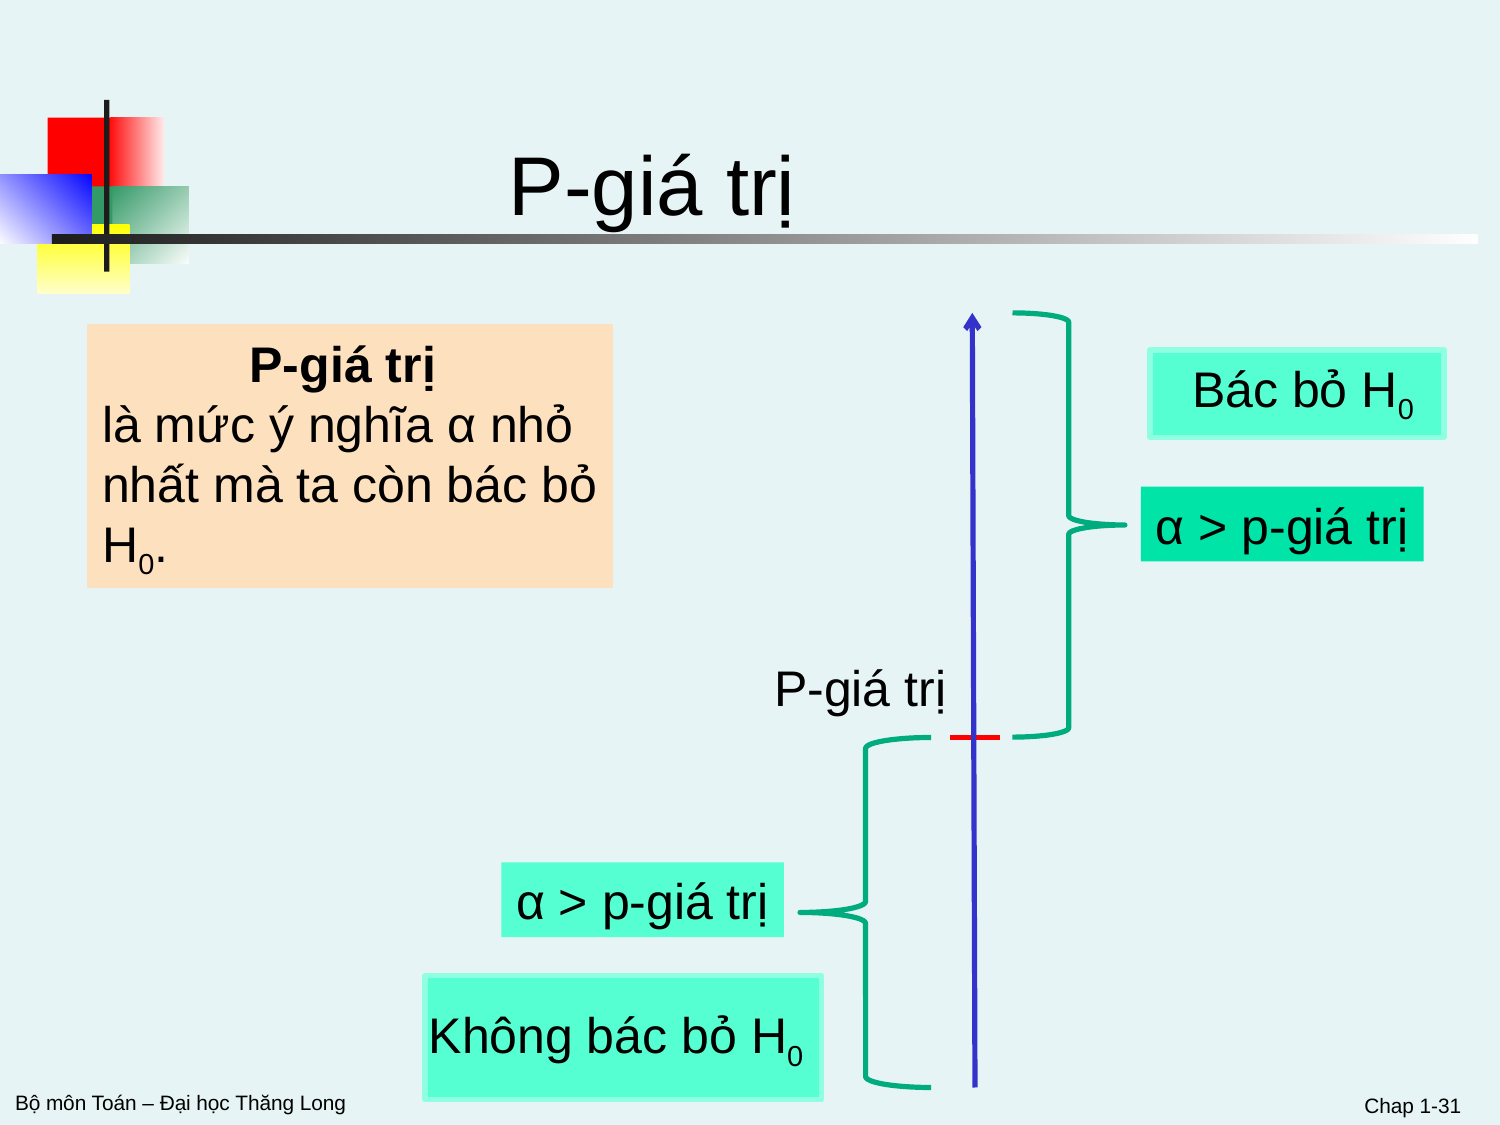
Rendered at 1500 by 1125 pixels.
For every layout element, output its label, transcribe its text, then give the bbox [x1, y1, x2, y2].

text_box P-giá trị [759, 649, 962, 724]
text_box α > p-giá trị [1140, 486, 1424, 562]
text_box [1012, 312, 1125, 738]
text_box P-giá trị [493, 125, 811, 240]
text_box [972, 312, 976, 1088]
text_box Không bác bỏ H0 [425, 975, 822, 1100]
text_box Bác bỏ H0 [1177, 349, 1430, 433]
text_box α > p-giá trị [501, 862, 784, 938]
slide_number Chap 1-31 [1124, 1071, 1476, 1125]
text_box [800, 737, 932, 1088]
text_box [1149, 349, 1445, 438]
text_box P-giá trị là mức ý nghĩa α nhỏ nhất mà ta còn bác bỏ H0. [87, 324, 613, 588]
footer Bộ môn Toán – Đại học Thăng Long [0, 1082, 725, 1125]
